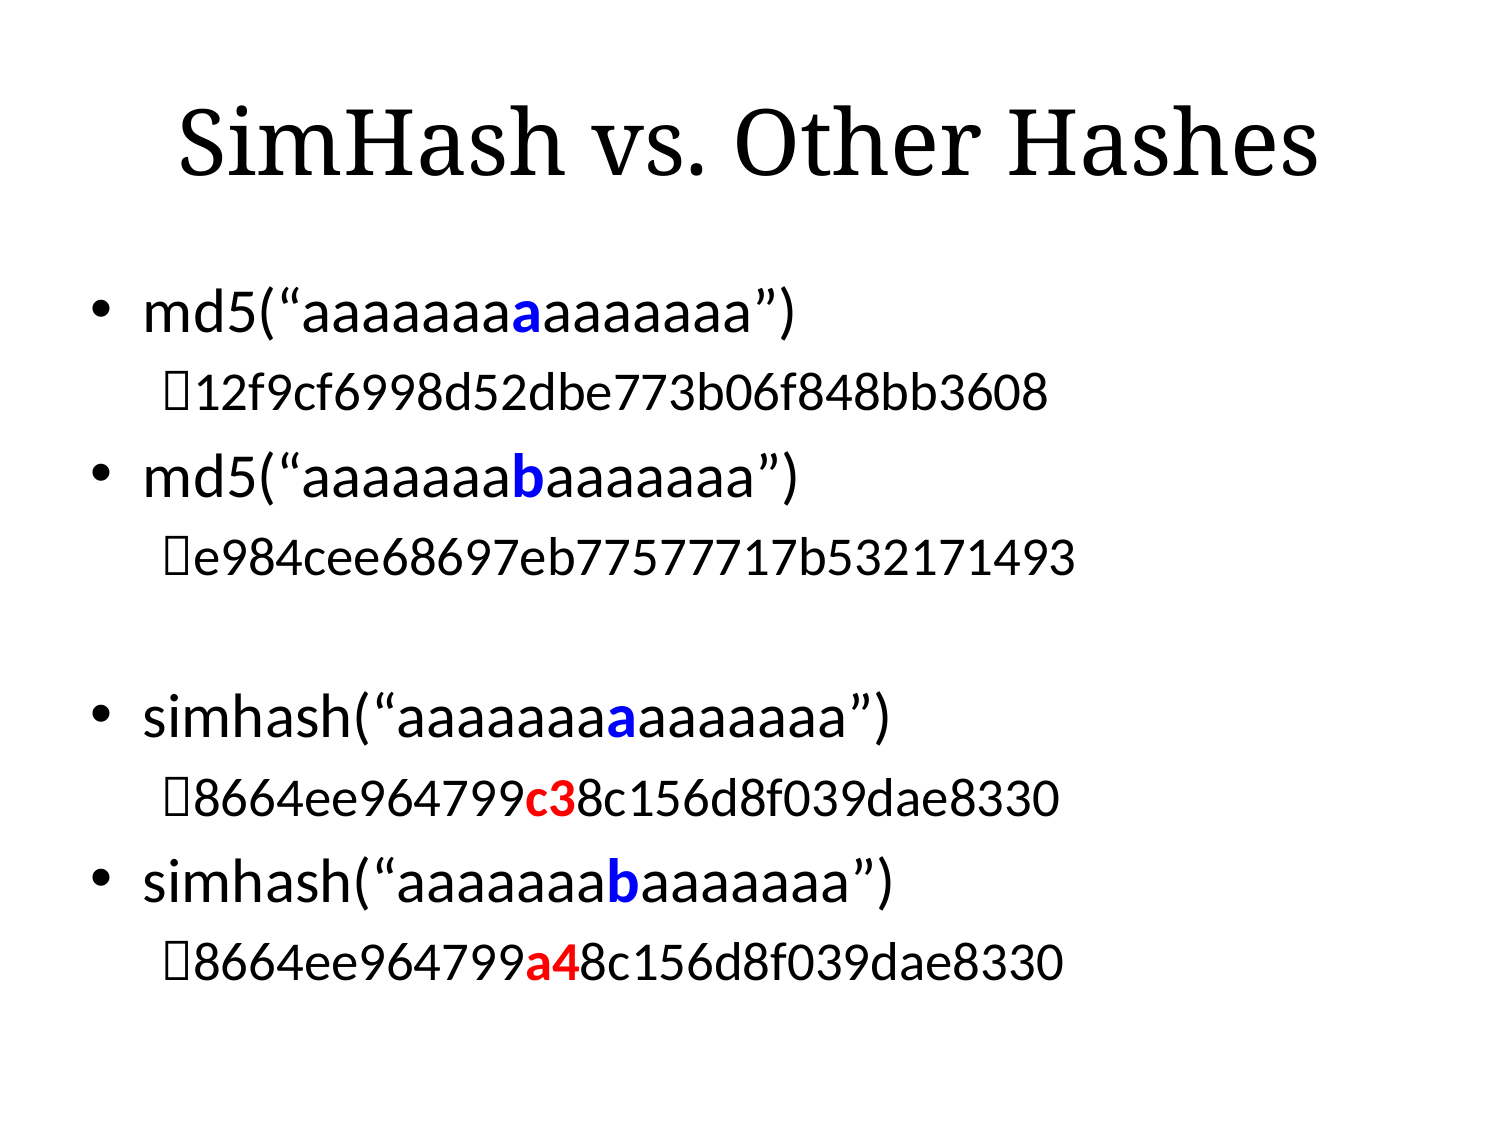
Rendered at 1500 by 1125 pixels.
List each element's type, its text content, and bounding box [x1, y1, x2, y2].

list md5(“aaaaaaaaaaaaaaa”) 12f9cf6998d52dbe773b06f848bb3608 md5(“aaaaaaabaaaaaaa”) e984cee68697eb77577717b532171493 simhash(“aaaaaaaaaaaaaaa”) 8664ee964799c38c156d8f039dae8330 simhash(“aaaaaaabaaaaaaa”) 8664ee964799a48c156d8f039dae8330 [75, 262, 1425, 1005]
title SimHash vs. Other Hashes [75, 45, 1425, 233]
